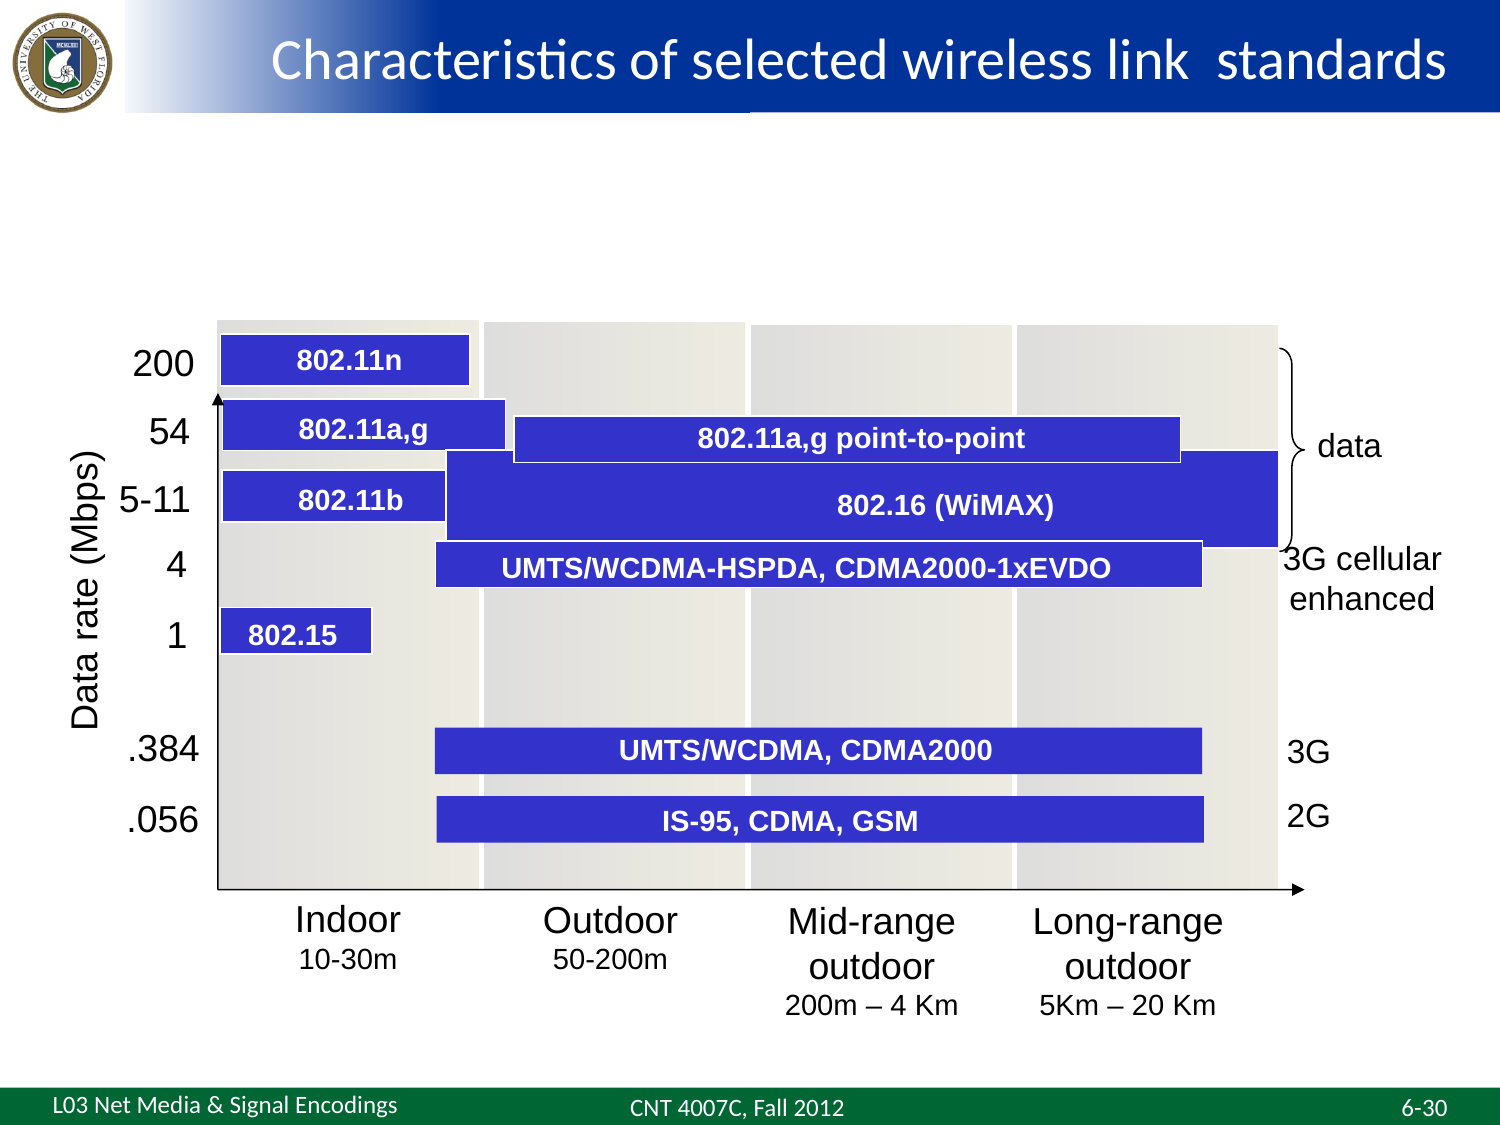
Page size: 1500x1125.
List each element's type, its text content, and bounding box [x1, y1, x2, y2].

text_box UMTS/WCDMA, CDMA2000 [603, 723, 1008, 774]
text_box [1239, 883, 1305, 896]
text_box [445, 450, 1279, 549]
text_box [484, 775, 745, 796]
text_box [484, 843, 745, 889]
title Characteristics of selected wireless link standards [112, 0, 1463, 113]
text_box [751, 843, 1012, 889]
text_box [484, 588, 745, 727]
text_box 802.11n [281, 334, 418, 384]
text_box 1 [151, 603, 203, 664]
text_box [436, 796, 647, 843]
text_box 54 [133, 399, 206, 460]
text_box [220, 334, 471, 386]
text_box [484, 322, 745, 450]
text_box [751, 325, 1012, 412]
text_box [751, 592, 1012, 727]
text_box [1017, 325, 1279, 450]
text_box 802.16 (WiMAX) [822, 479, 1070, 530]
text_box 802.11a,g point-to-point [682, 412, 1041, 463]
text_box [1017, 549, 1279, 889]
text_box [934, 796, 1204, 843]
text_box 200 [117, 331, 210, 392]
text_box [211, 392, 225, 890]
text_box [222, 398, 506, 451]
text_box Indoor 10-30m [280, 887, 416, 983]
text_box 3G cellular enhanced [1268, 529, 1458, 625]
text_box Outdoor 50-200m [528, 888, 694, 984]
text_box [435, 540, 1203, 588]
text_box [222, 470, 445, 522]
text_box [219, 607, 373, 655]
text_box UMTS/WCDMA-HSPDA, CDMA2000-1xEVDO [486, 542, 1128, 592]
text_box Data rate (Mbps) [52, 435, 112, 746]
text_box [434, 727, 1203, 775]
text_box 2G [1271, 786, 1346, 842]
text_box 4 [151, 532, 202, 593]
slide_number 6-30 [1112, 1087, 1463, 1125]
text_box Mid-range outdoor 200m – 4 Km [770, 889, 974, 1029]
text_box [1279, 348, 1302, 552]
footer CNT 4007C, Fall 2012 [500, 1087, 975, 1125]
text_box 5-11 [112, 467, 207, 528]
text_box 3G [1271, 722, 1346, 778]
text_box IS-95, CDMA, GSM [647, 794, 934, 845]
text_box [514, 416, 682, 463]
text_box Long-range outdoor 5Km – 20 Km [1017, 889, 1239, 1029]
text_box 802.11a,g [283, 403, 444, 453]
text_box data [1302, 416, 1397, 472]
text_box .384 [112, 716, 215, 777]
text_box 802.11b [283, 474, 419, 524]
picture [0, 0, 125, 125]
slide_number L03 Net Media & Signal Encodings [37, 1081, 417, 1125]
text_box [1041, 416, 1181, 463]
text_box [217, 320, 479, 399]
text_box [219, 406, 479, 889]
text_box 802.15 [233, 608, 353, 659]
text_box [751, 775, 1012, 796]
text_box .056 [111, 787, 215, 848]
